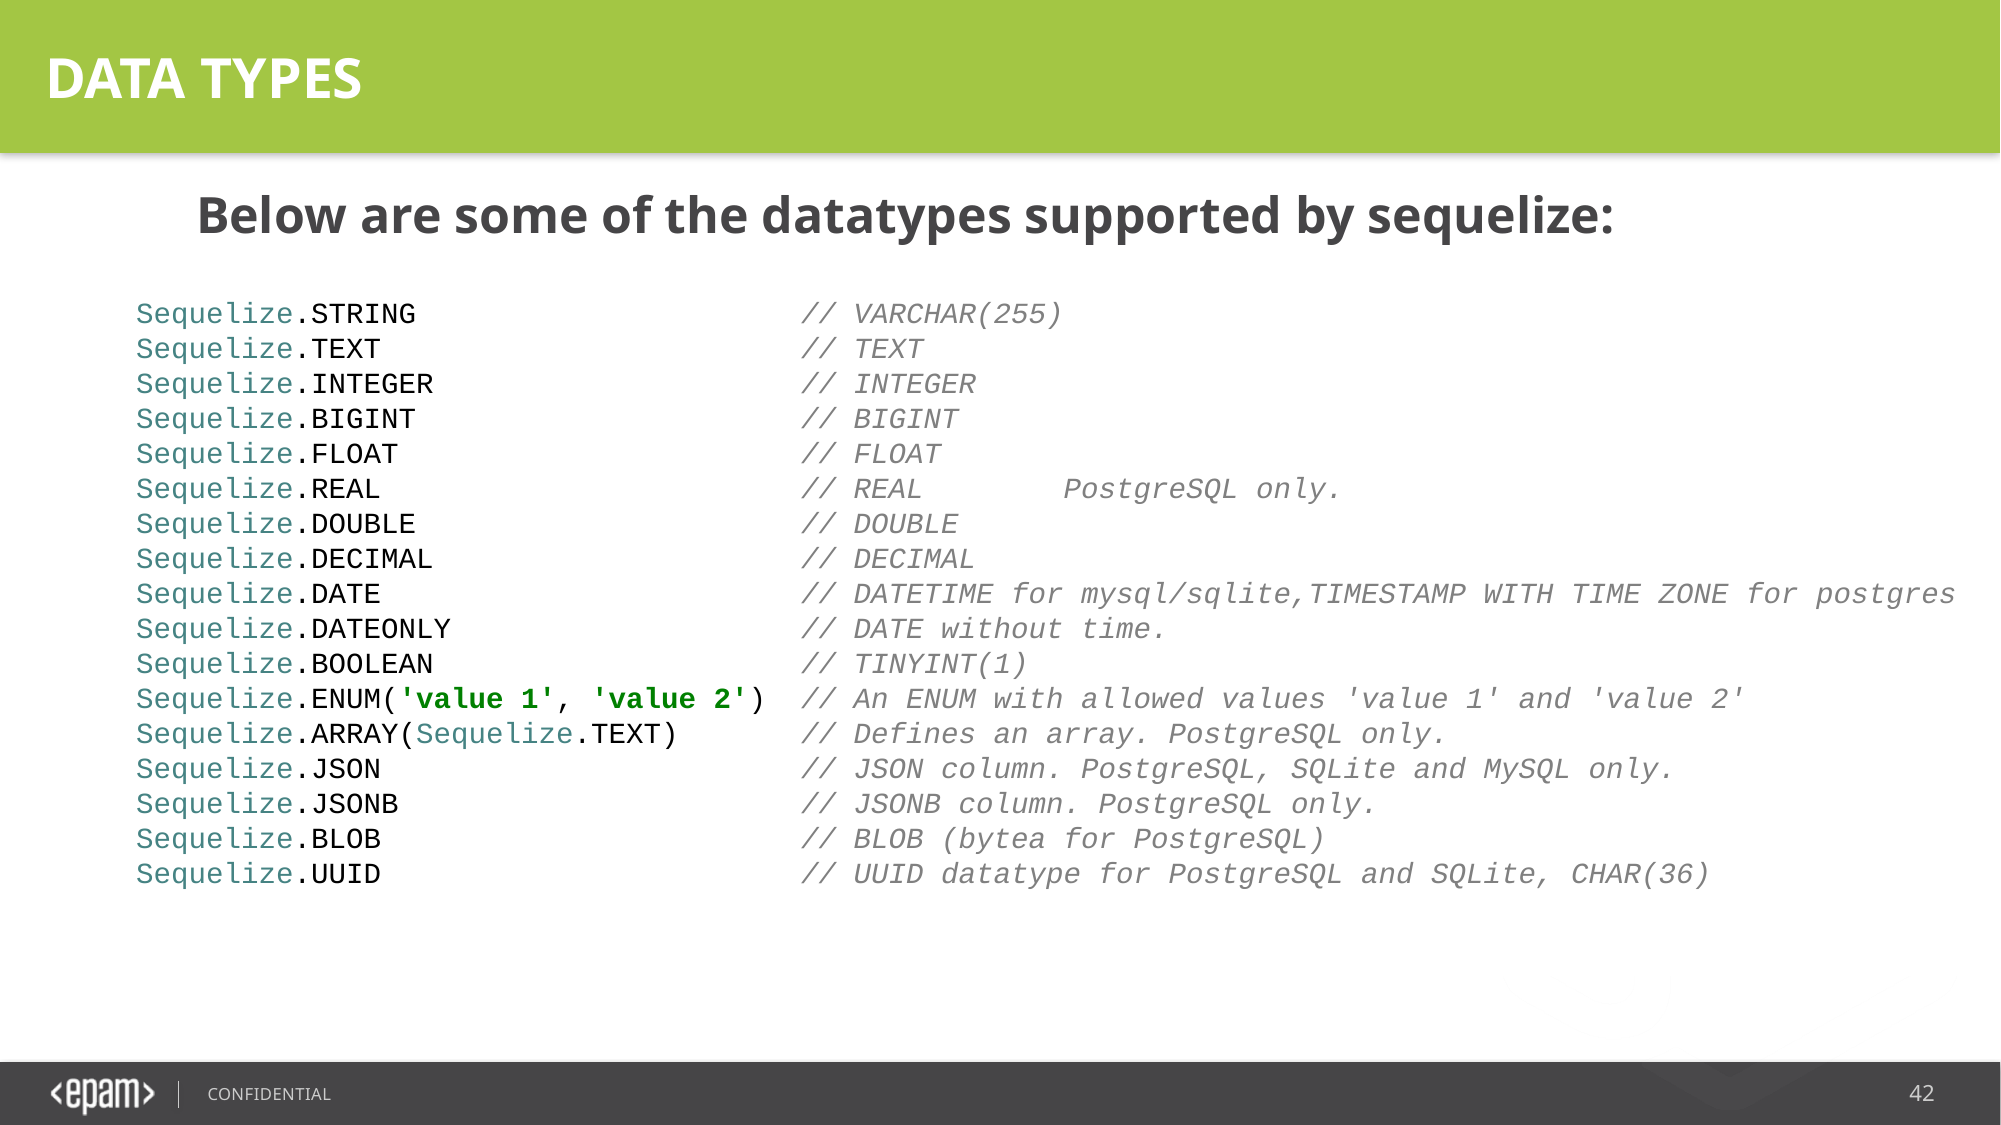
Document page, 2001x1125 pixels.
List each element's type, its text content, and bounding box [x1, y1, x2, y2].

picture [50, 1078, 155, 1116]
list Below are some of the datatypes supported by sequelize: [184, 165, 1767, 266]
list DATA TYPES [0, 0, 2000, 153]
text_box Sequelize.STRING // VARCHAR(255) Sequelize.TEXT // TEXT Sequelize.INTEGER // INTEGER Sequelize.BIGINT // BIGINT Sequelize.FLOAT // FLOAT Sequelize.REAL // REAL PostgreSQL only. Sequelize.DOUBLE // DOUBLE Sequelize.DECIMAL // DECIMAL Sequelize.DATE // DATETIME for mysql/sqlite,TIMESTAMP WITH TIME ZONE for postgres Sequelize.DATEONLY // DATE without time. Sequelize.BOOLEAN // TINYINT(1) Sequelize.ENUM('value 1', 'value 2') // An ENUM with allowed values 'value 1' and 'value 2' Sequelize.ARRAY(Sequelize.TEXT) // Defines an array. PostgreSQL only. Sequelize.JSON // JSON column. PostgreSQL, SQLite and MySQL only. Sequelize.JSONB // JSONB column. PostgreSQL only. Sequelize.BLOB // BLOB (bytea for PostgreSQL) Sequelize.UUID // UUID datatype for PostgreSQL and SQLite, CHAR(36) [121, 287, 1978, 977]
